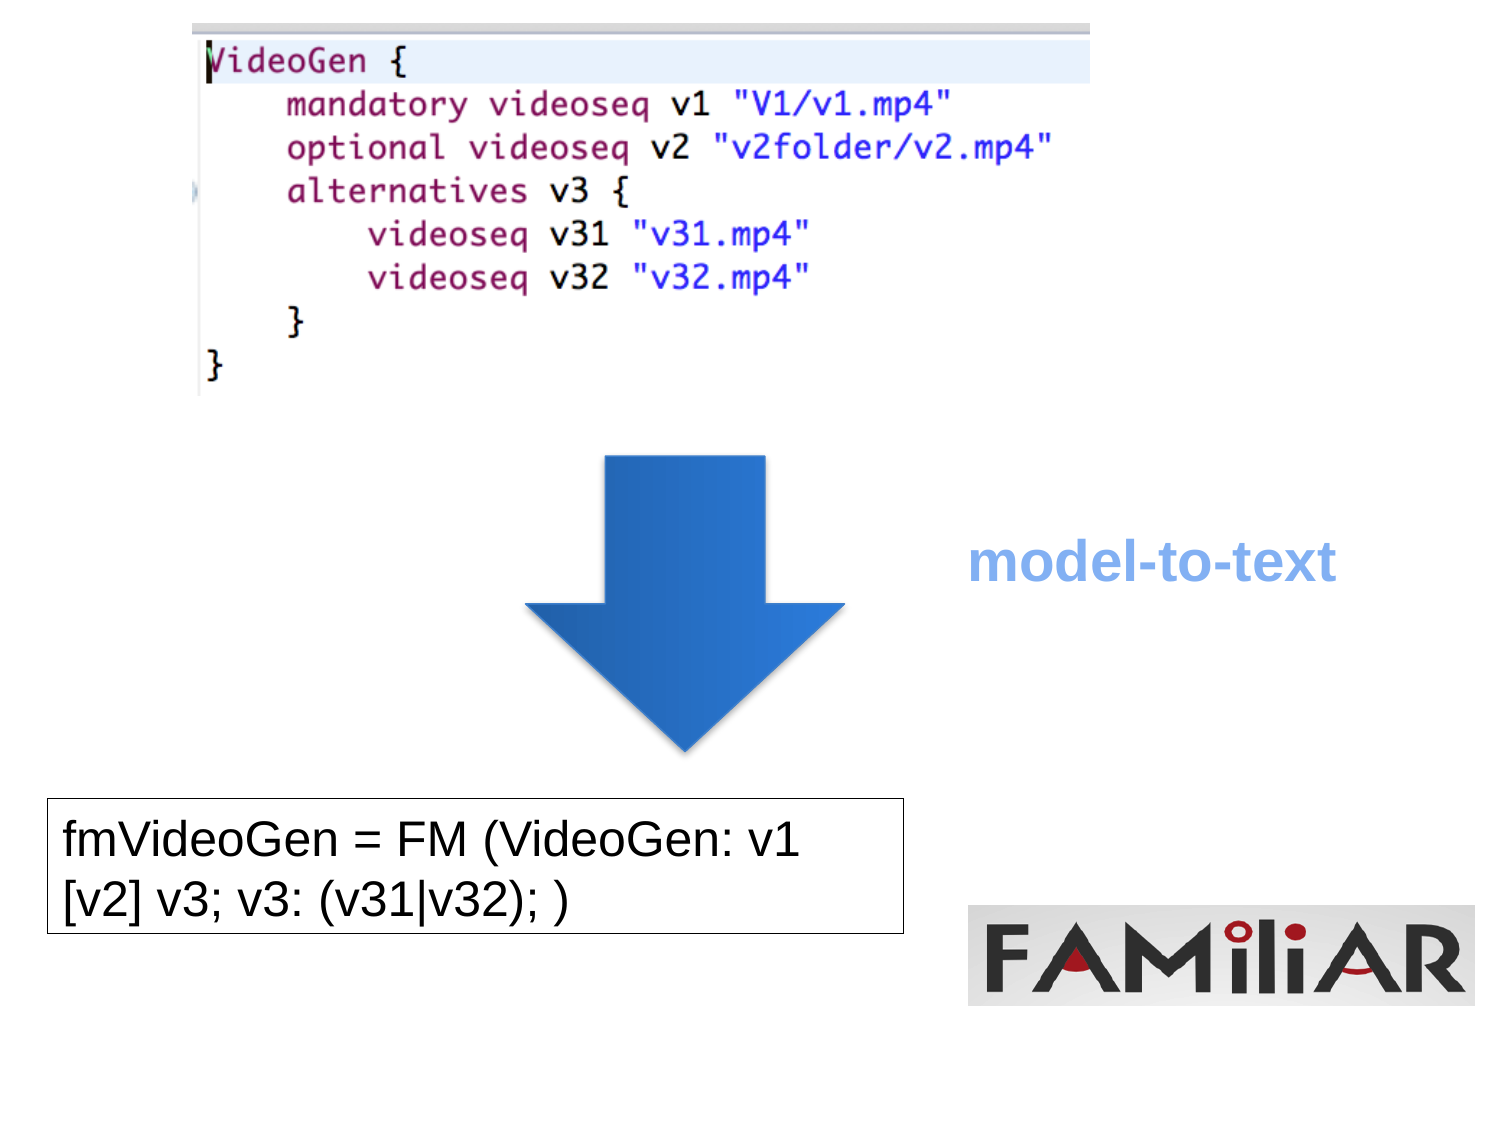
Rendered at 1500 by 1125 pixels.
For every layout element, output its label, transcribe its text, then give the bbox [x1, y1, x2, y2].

picture [967, 904, 1475, 1007]
text_box model-to-text [952, 515, 1353, 600]
text_box [524, 455, 846, 753]
picture [192, 22, 1090, 396]
text_box fmVideoGen = FM (VideoGen: v1 [v2] v3; v3: (v31|v32); ) [47, 798, 904, 934]
